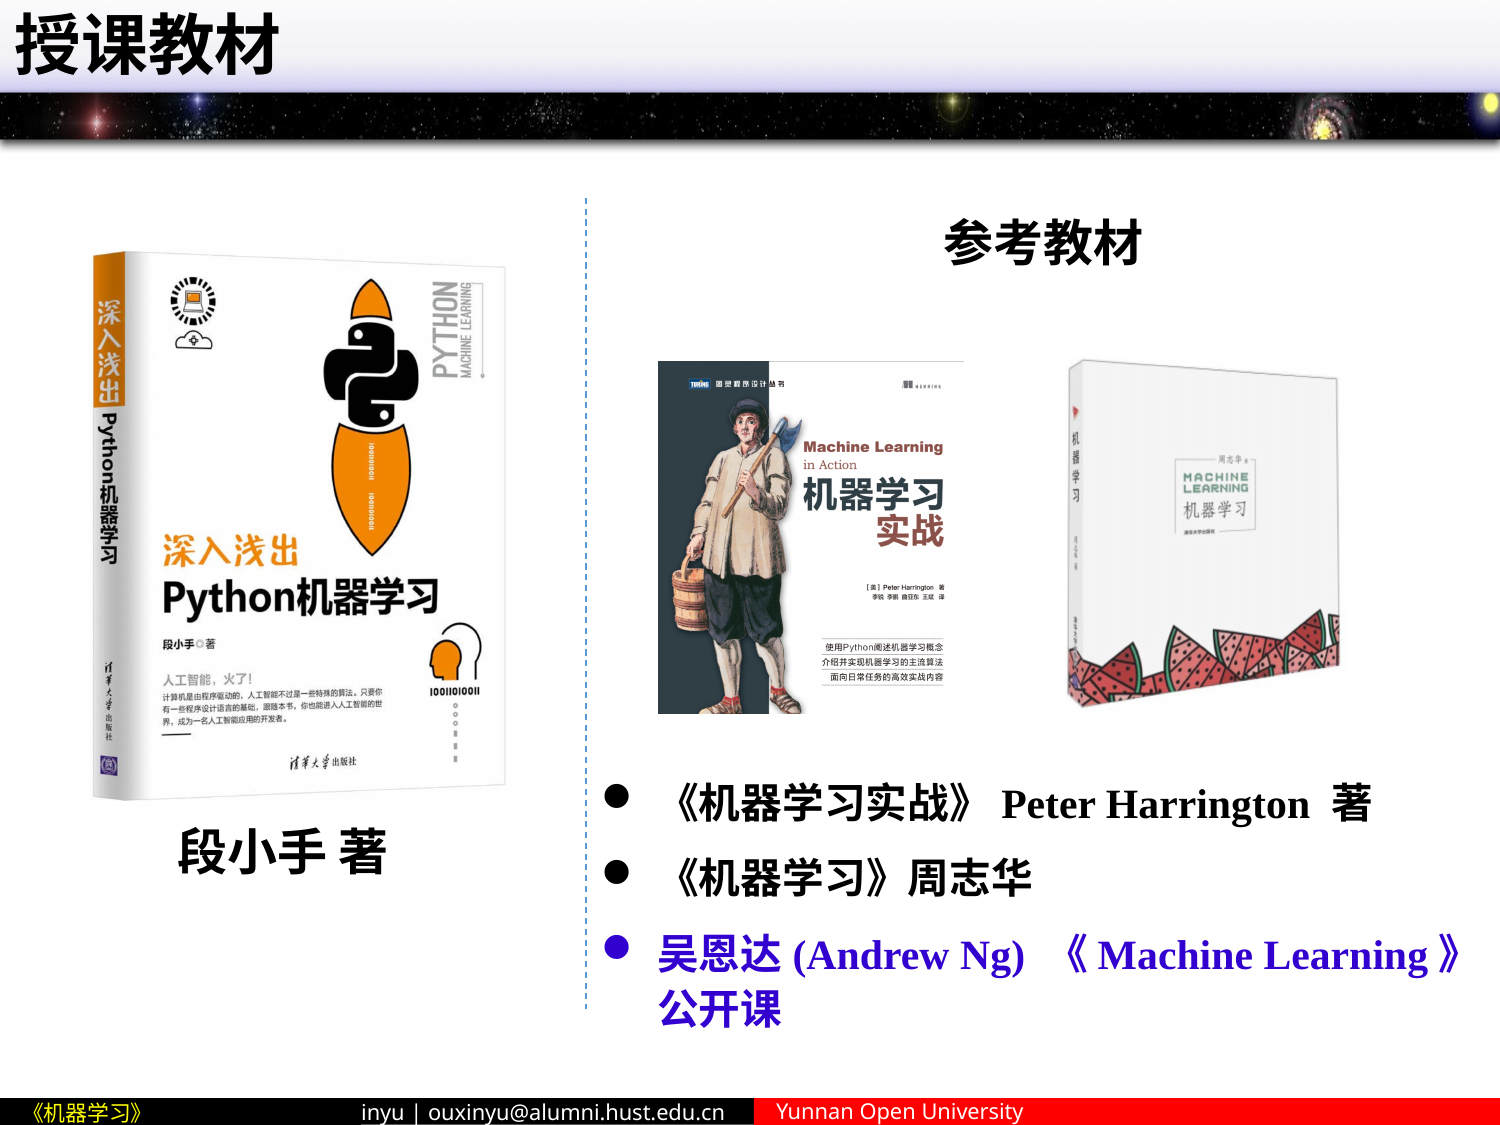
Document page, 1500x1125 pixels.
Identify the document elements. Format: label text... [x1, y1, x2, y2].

picture [0, 0, 1500, 1098]
text_box 参考教材 [640, 197, 1446, 309]
text_box 《机器学习实战》Peter Harrington 著 《机器学习》周志华 吴恩达(Andrew Ng) 《Machine Learning》公开课 [586, 764, 1500, 1087]
list 段小手 著 [0, 806, 566, 897]
title 授课教材 [0, 3, 1240, 94]
